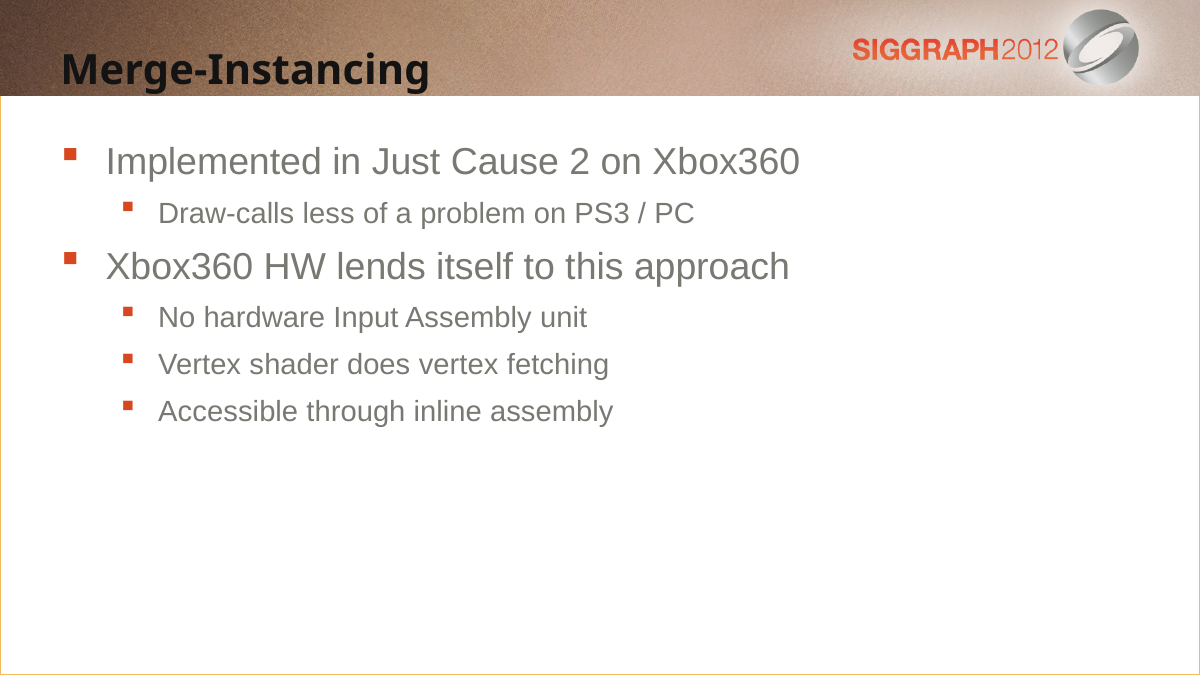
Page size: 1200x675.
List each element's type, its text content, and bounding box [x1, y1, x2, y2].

list Implemented in Just Cause 2 on Xbox360 Draw-calls less of a problem on PS3 / PC Xbox360 HW lends itself to this approach No hardware Input Assembly unit Vertex shader does vertex fetching Accessible through inline assembly [45, 125, 1163, 638]
text_box Merge-Instancing [48, 37, 1090, 100]
picture [0, 0, 1200, 96]
